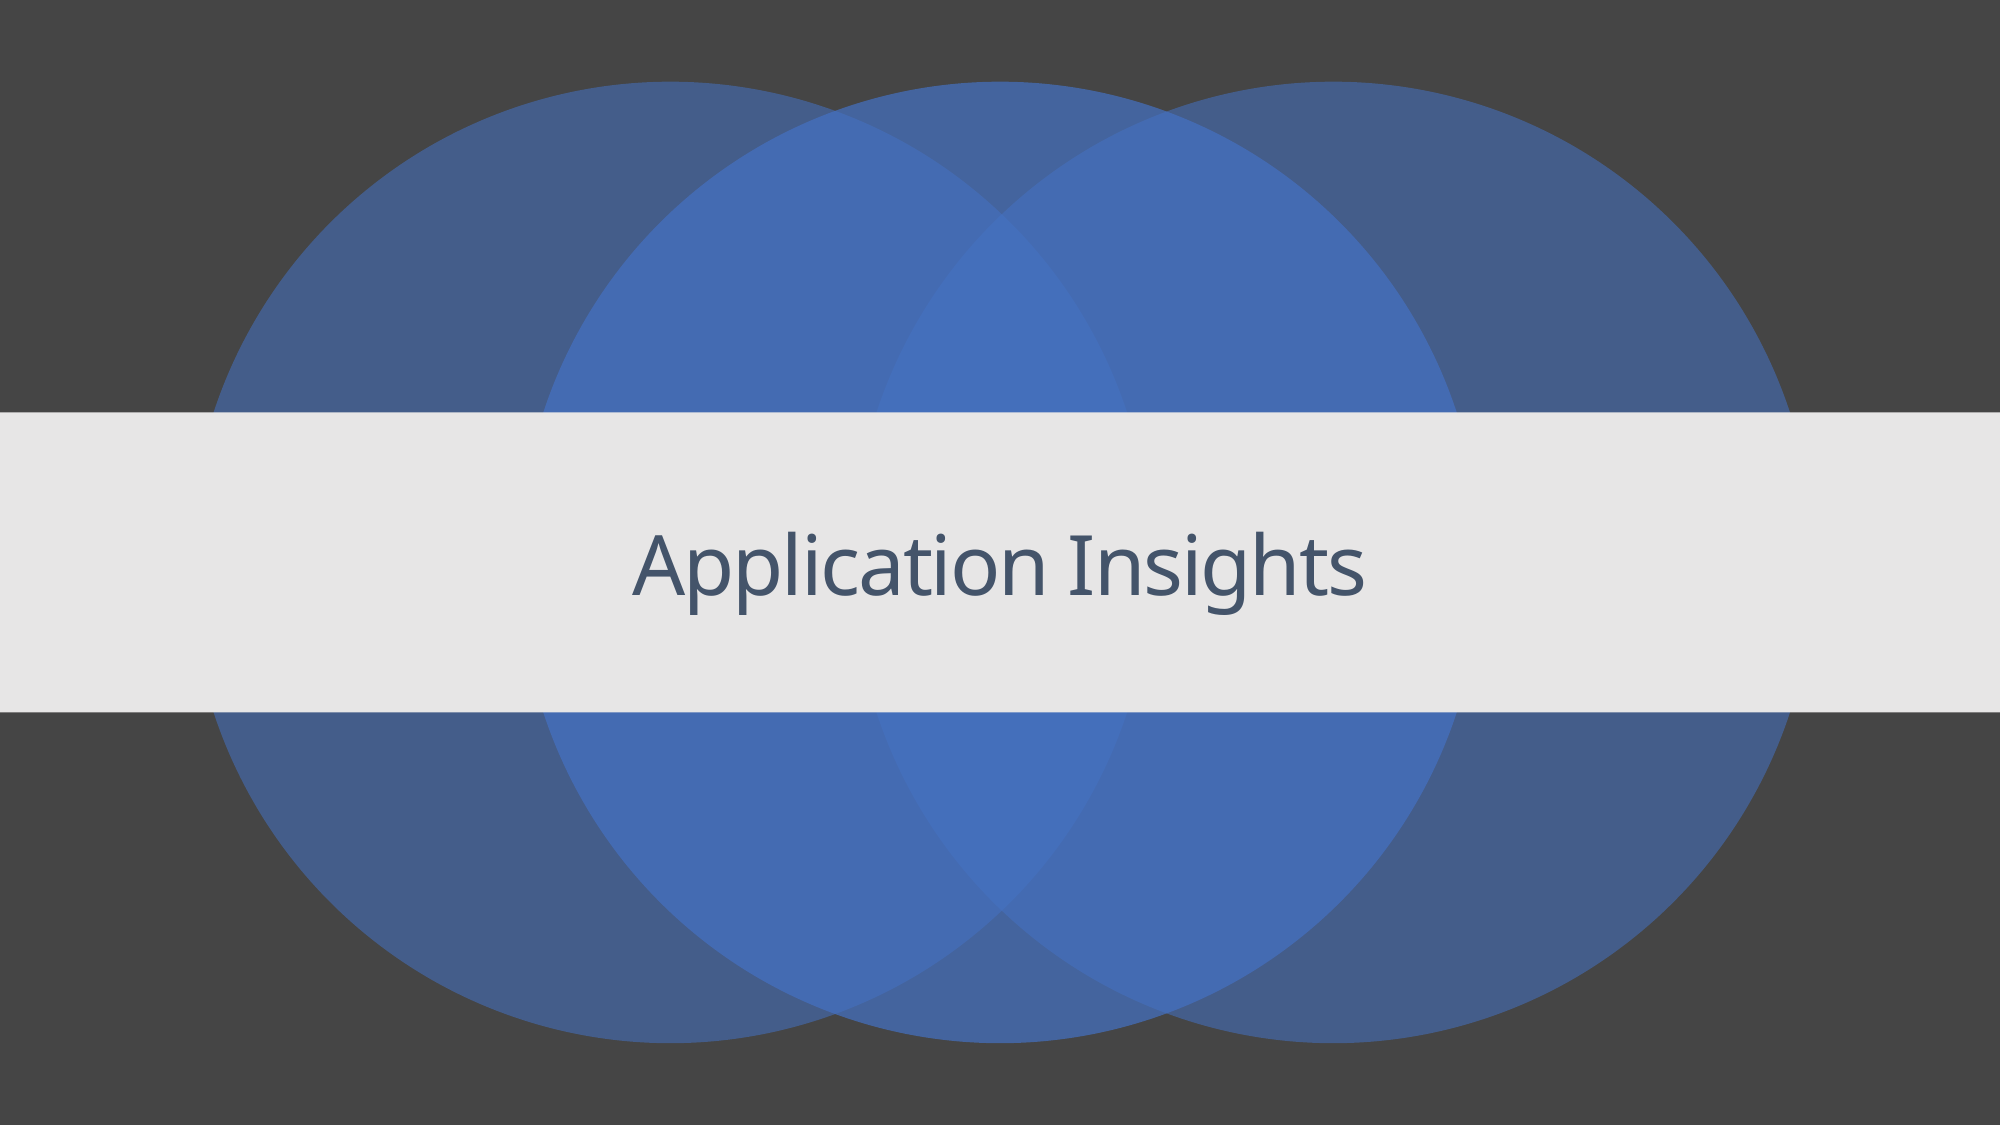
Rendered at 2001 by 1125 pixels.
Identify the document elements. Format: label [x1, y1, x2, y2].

text_box [1814, 411, 2000, 713]
text_box [0, 411, 189, 713]
text_box [189, 81, 1814, 1044]
